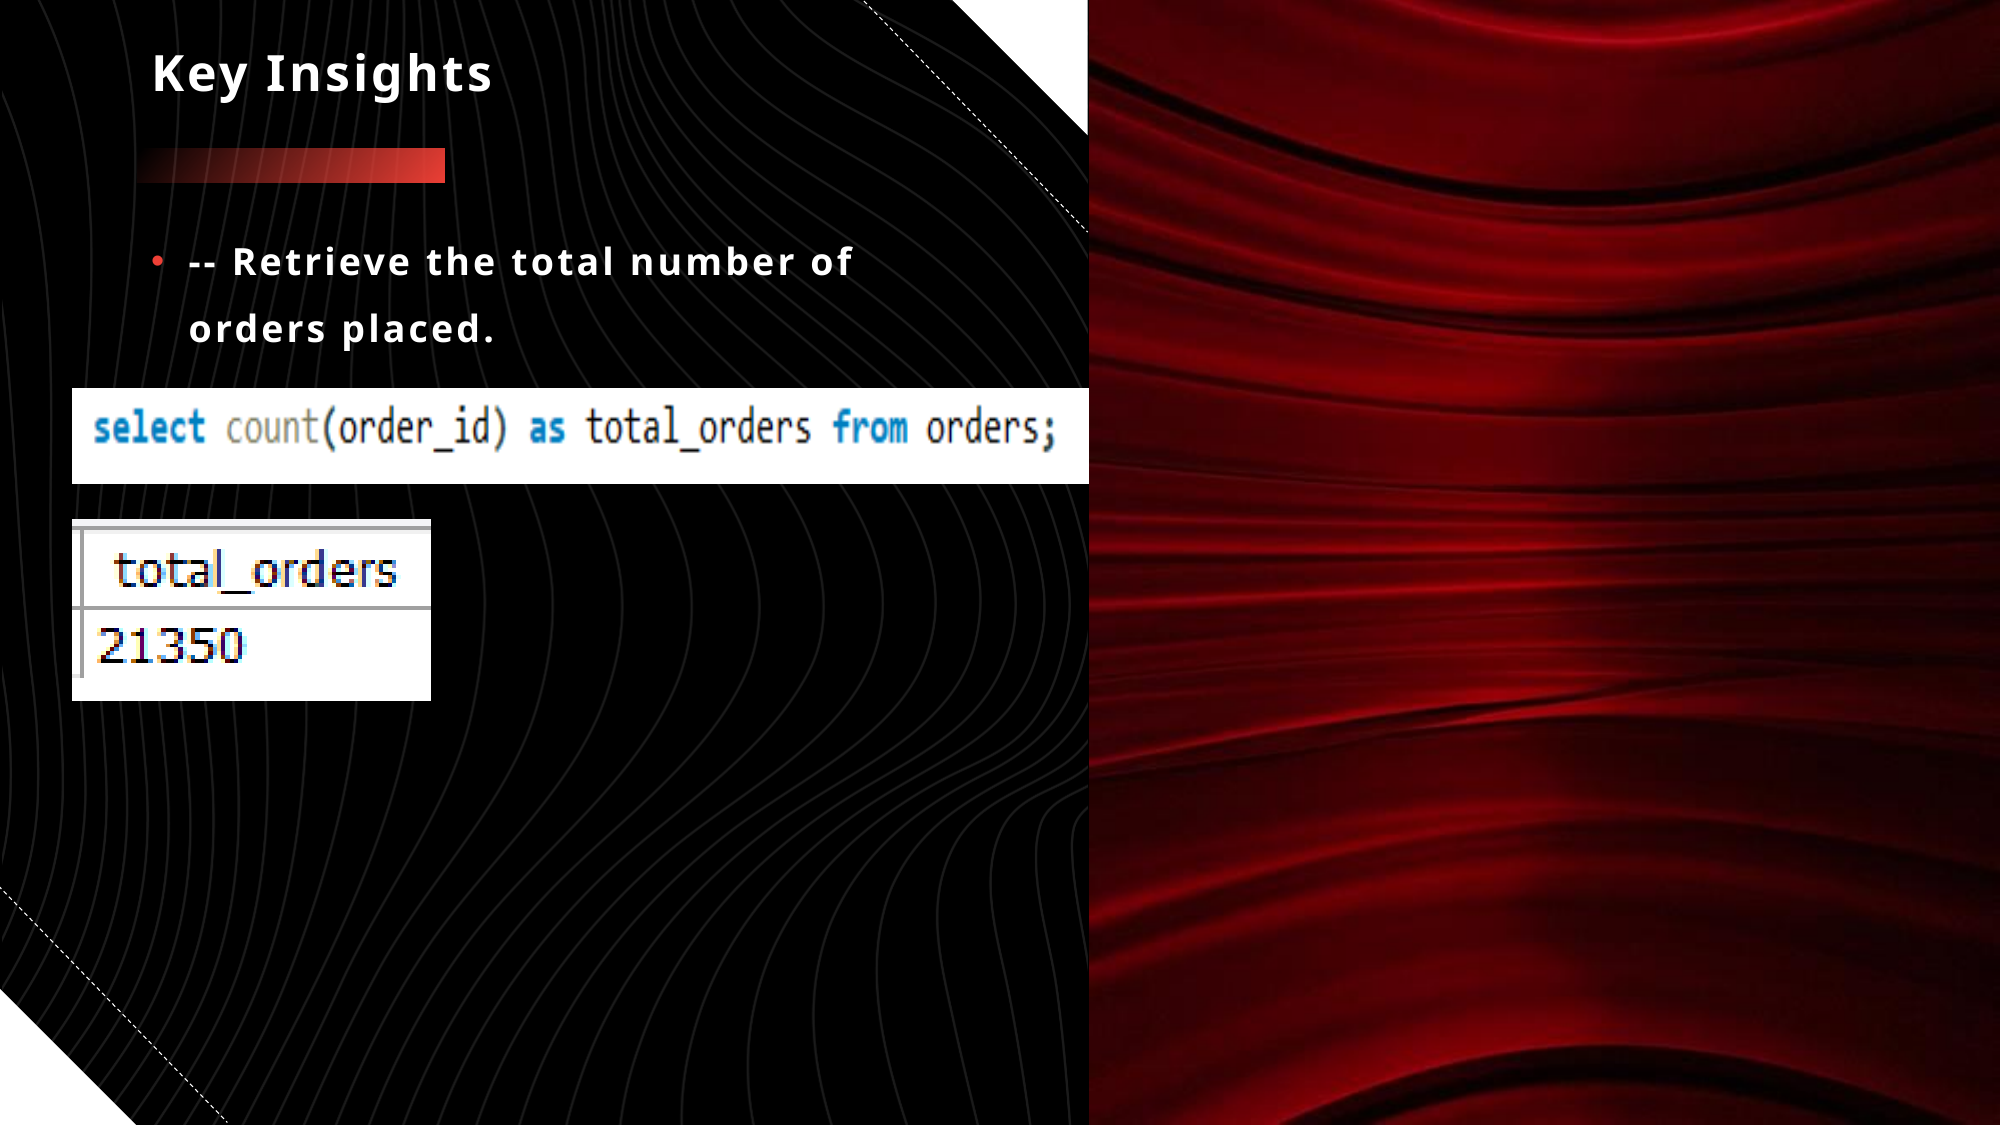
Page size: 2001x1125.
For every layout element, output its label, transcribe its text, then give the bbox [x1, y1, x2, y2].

picture [72, 519, 431, 701]
title Key Insights [136, 27, 934, 124]
picture [72, 0, 2000, 1125]
list -- Retrieve the total number of orders placed. [136, 207, 934, 388]
